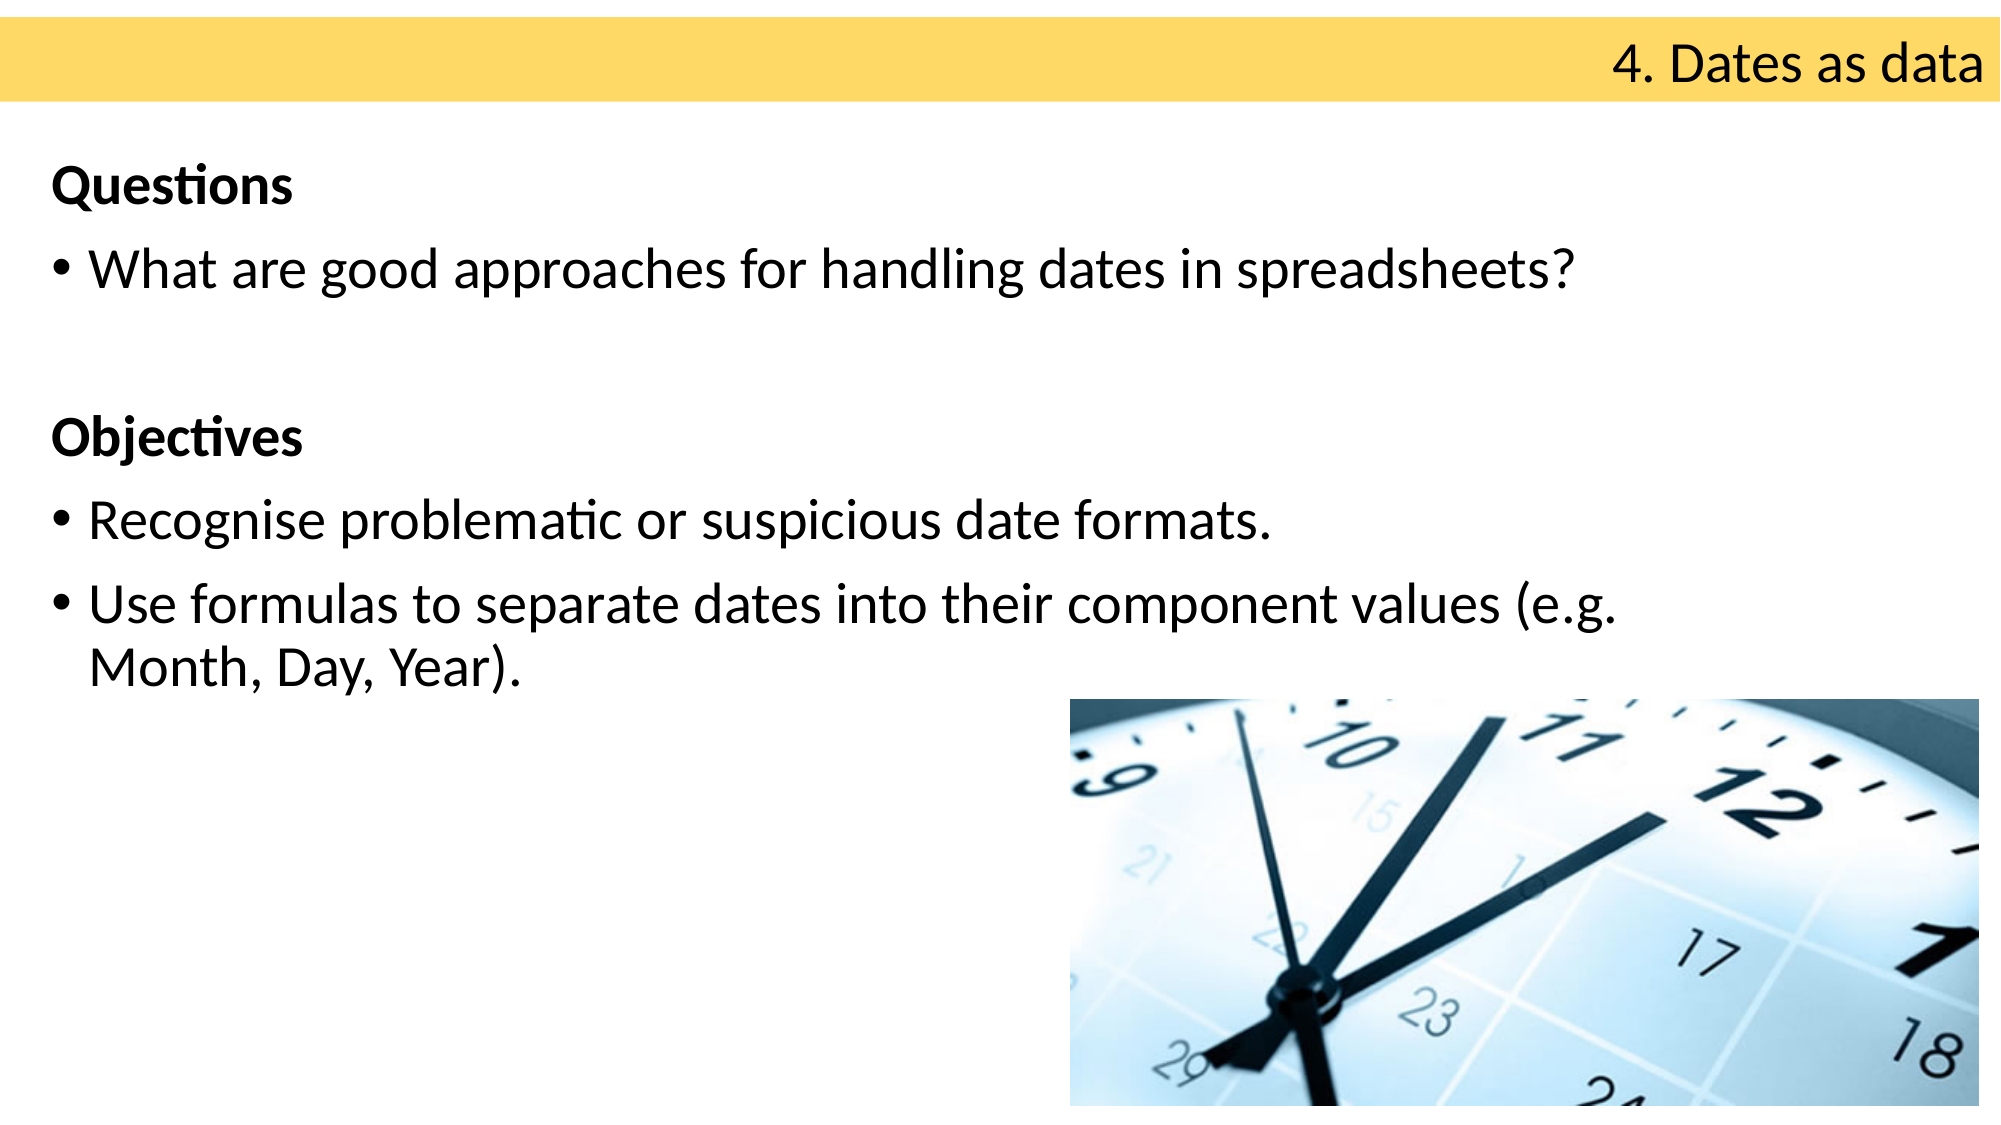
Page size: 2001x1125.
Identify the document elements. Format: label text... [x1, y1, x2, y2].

list Questions What are good approaches for handling dates in spreadsheets? Objectives Recognise problematic or suspicious date formats. Use formulas to separate dates into their component values (e.g. Month, Day, Year). [36, 147, 1762, 862]
text_box 4. Dates as data [0, 17, 2000, 102]
picture [1070, 699, 1979, 1106]
